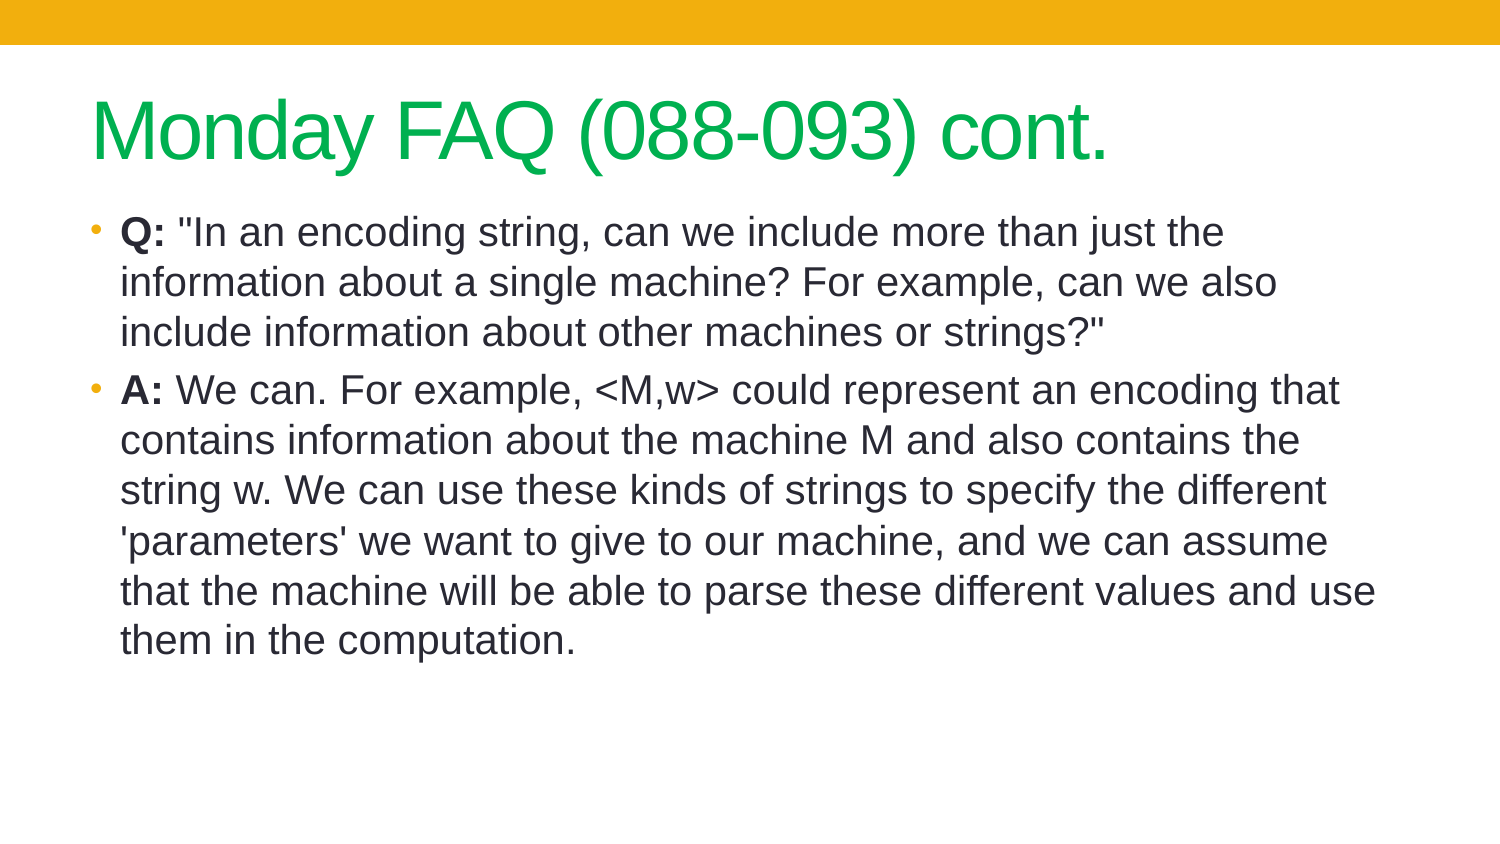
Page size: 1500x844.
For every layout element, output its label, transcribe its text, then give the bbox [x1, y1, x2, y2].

list Q: "In an encoding string, can we include more than just the information about a single machine? For example, can we also include information about other machines or strings?" A: We can. For example, <M,w> could represent an encoding that contains information about the machine M and also contains the string w. We can use these kinds of strings to specify the different 'parameters' we want to give to our machine, and we can assume that the machine will be able to parse these different values and use them in the computation. [75, 196, 1425, 844]
title Monday FAQ (088-093) cont. [75, 65, 1425, 188]
